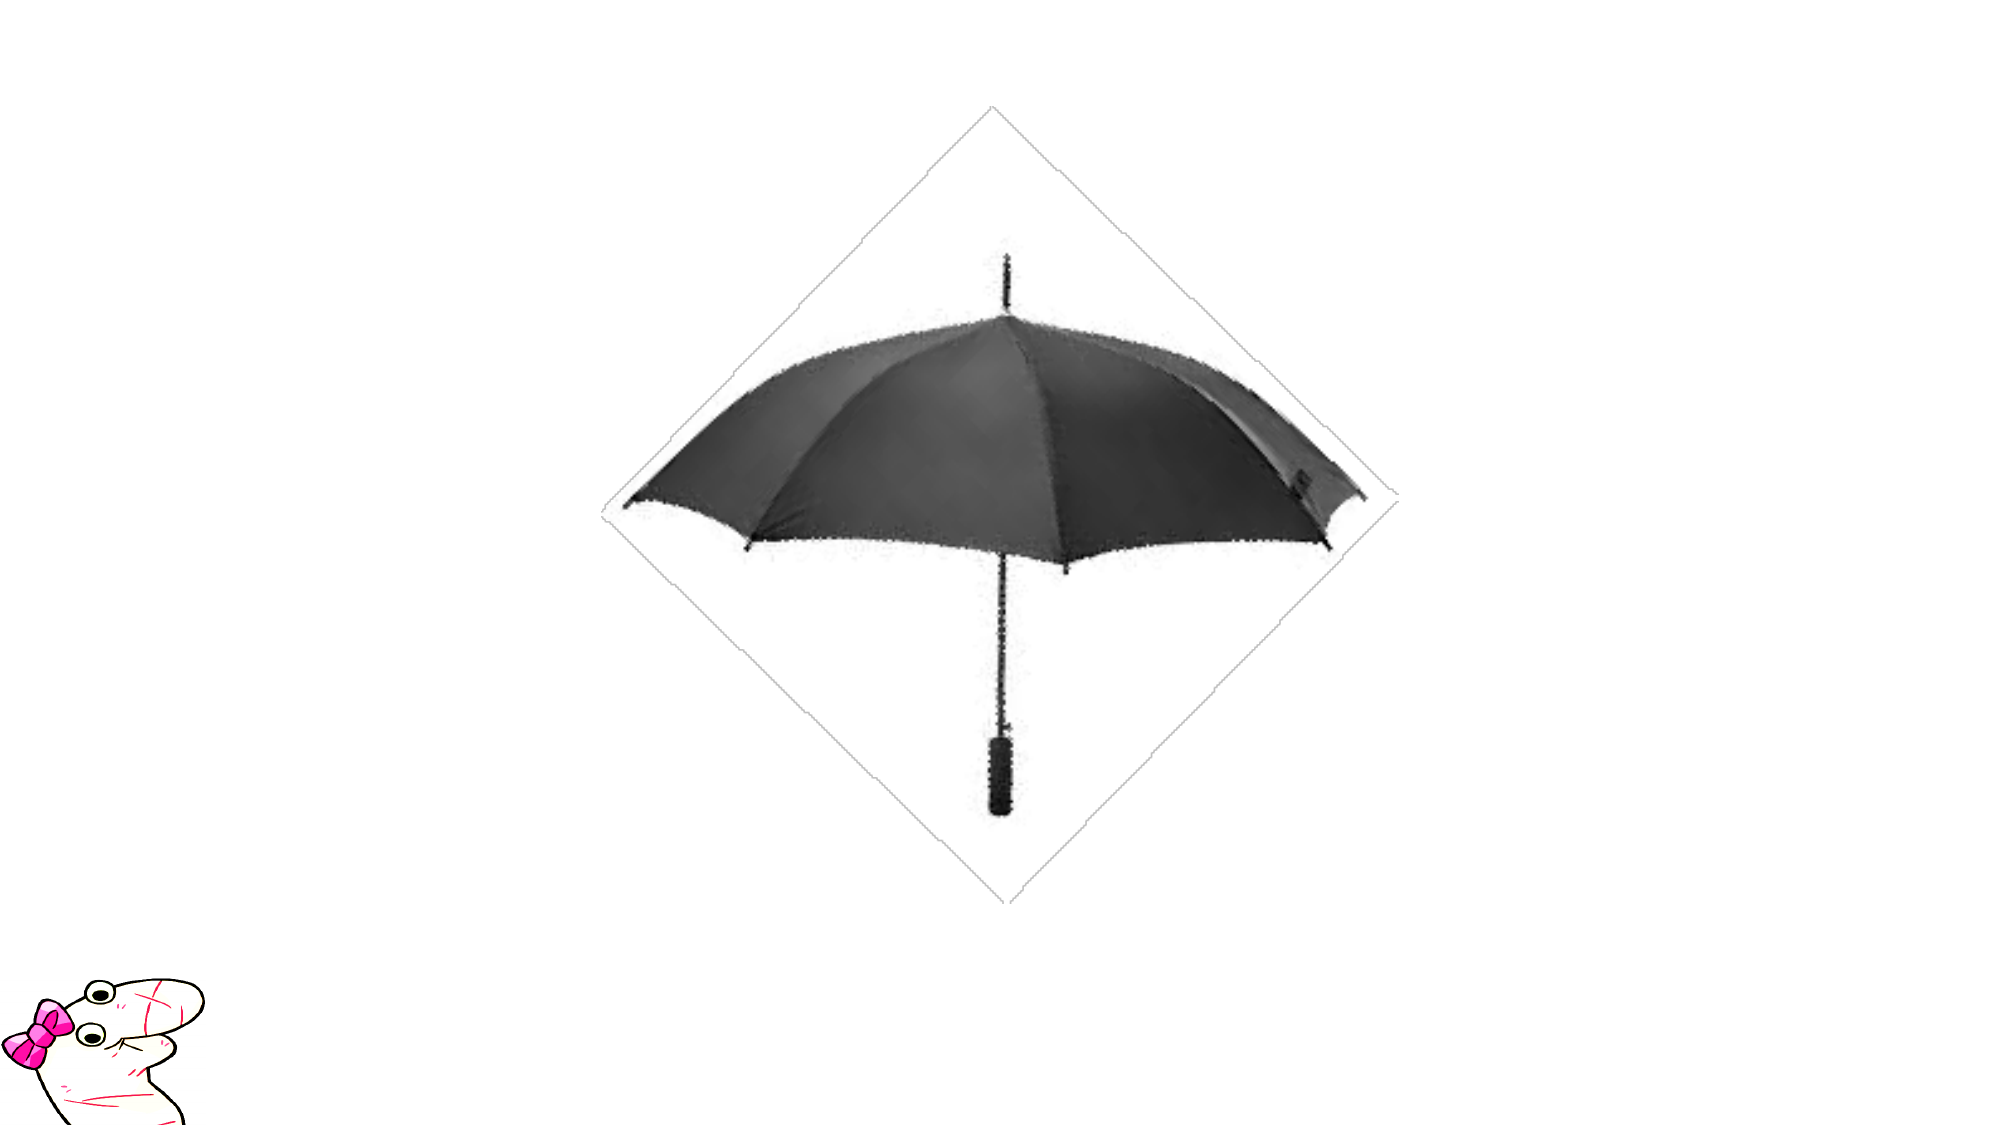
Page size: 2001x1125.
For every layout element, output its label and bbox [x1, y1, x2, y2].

picture [718, 223, 1282, 787]
picture [0, 976, 206, 1125]
